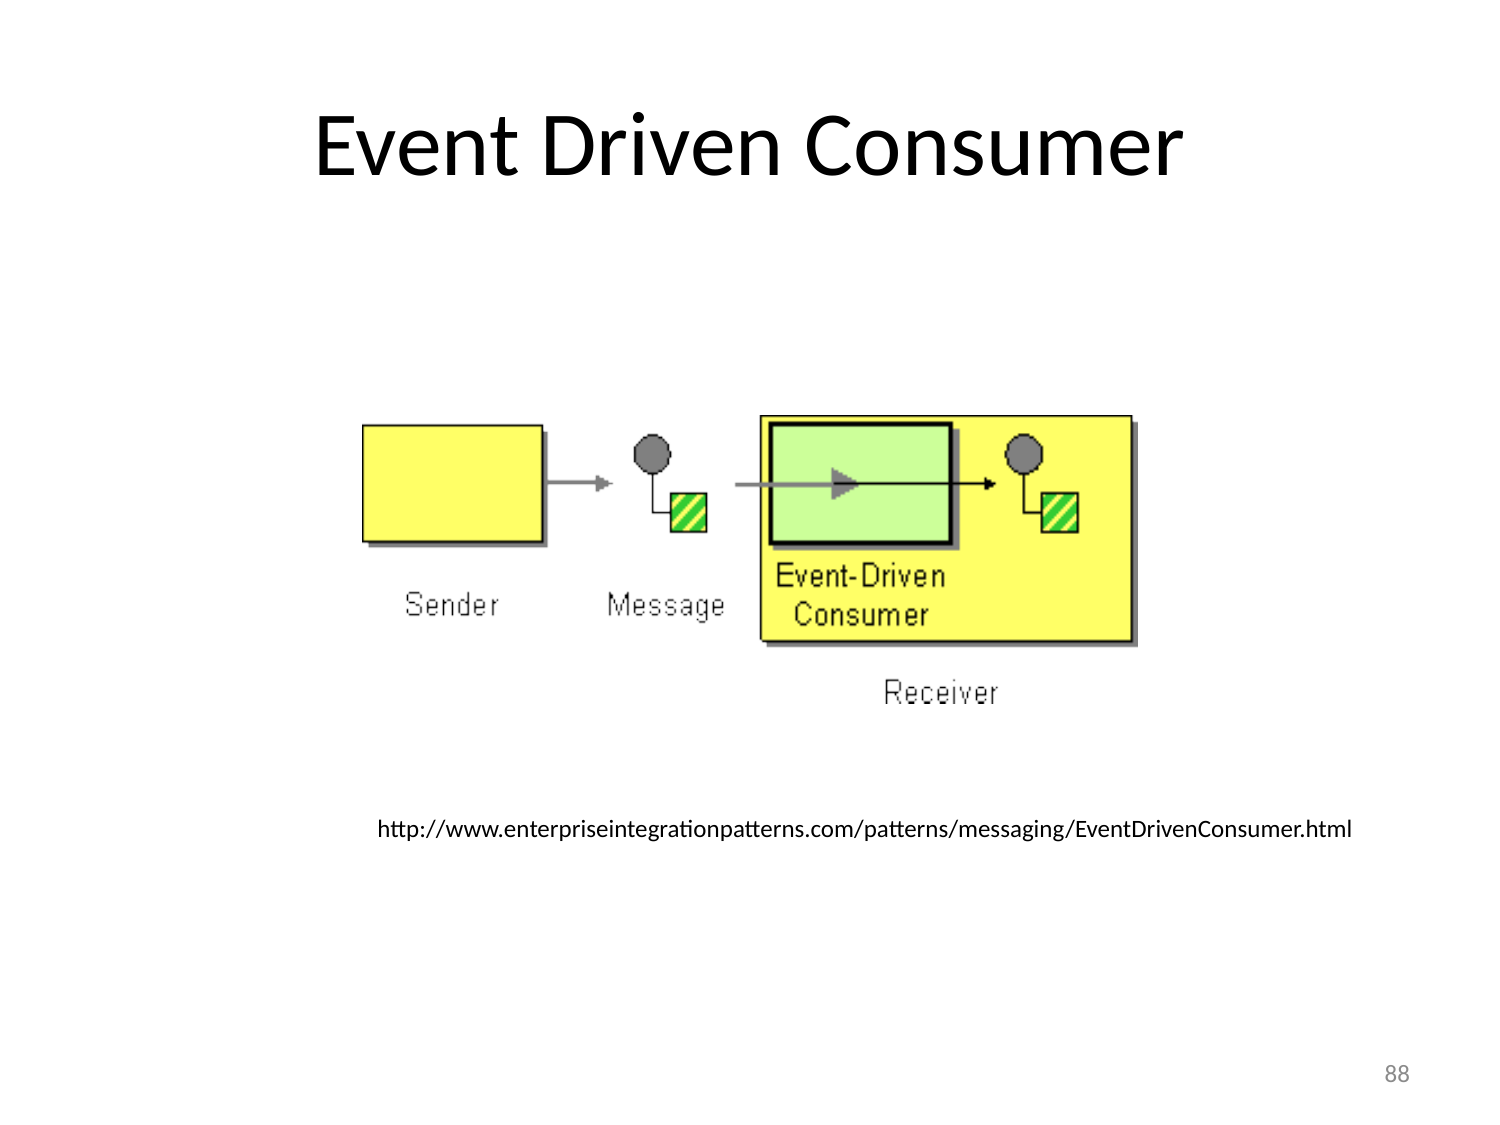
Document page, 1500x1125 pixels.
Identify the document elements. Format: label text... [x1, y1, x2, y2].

slide_number 88 [1074, 1042, 1425, 1103]
text_box http://www.enterpriseintegrationpatterns.com/patterns/messaging/EventDrivenConsumer.html [362, 804, 1401, 850]
picture [362, 415, 1138, 704]
title Event Driven Consumer [75, 45, 1425, 233]
